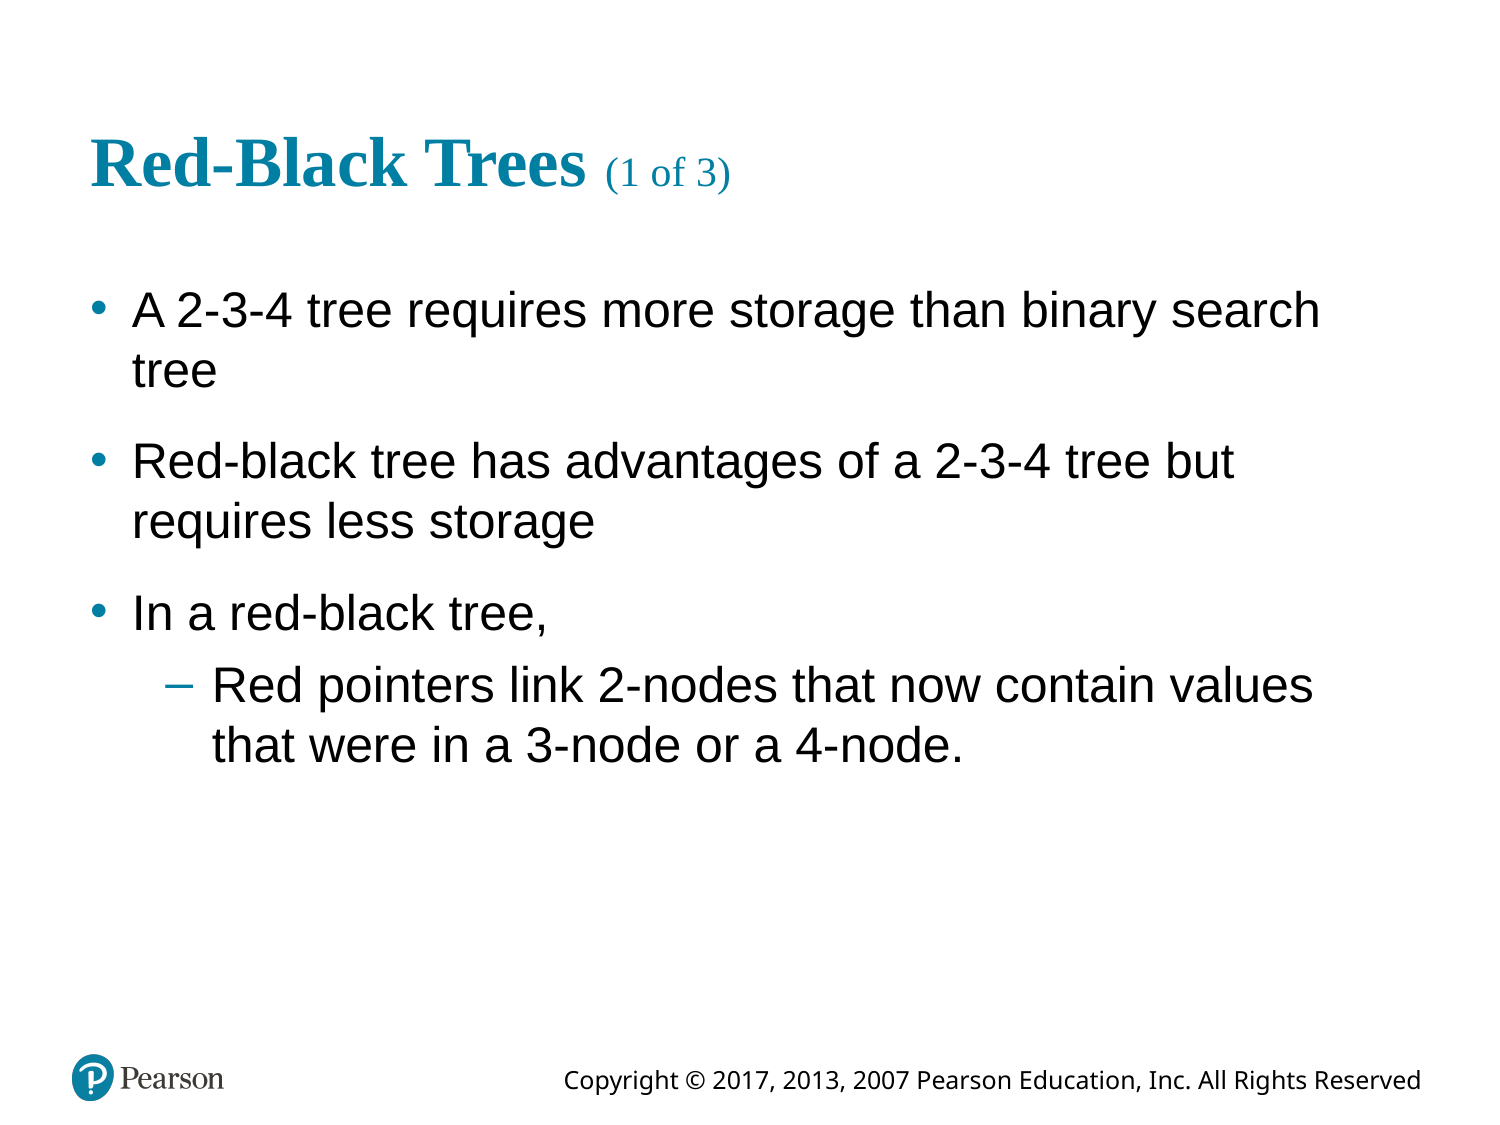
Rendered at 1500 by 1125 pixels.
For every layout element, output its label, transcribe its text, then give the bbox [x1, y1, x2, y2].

picture [72, 1054, 88, 1070]
list A 2-3-4 tree requires more storage than binary search tree Red-black tree has advantages of a 2-3-4 tree but requires less storage In a red-black tree, Red pointers link 2-nodes that now contain values that were in a 3-node or a 4-node. [75, 262, 1425, 1005]
title Red-Black Trees (1 of 3) [75, 35, 1425, 216]
picture [98, 1054, 224, 1101]
picture [72, 1087, 83, 1101]
picture [80, 1063, 106, 1088]
